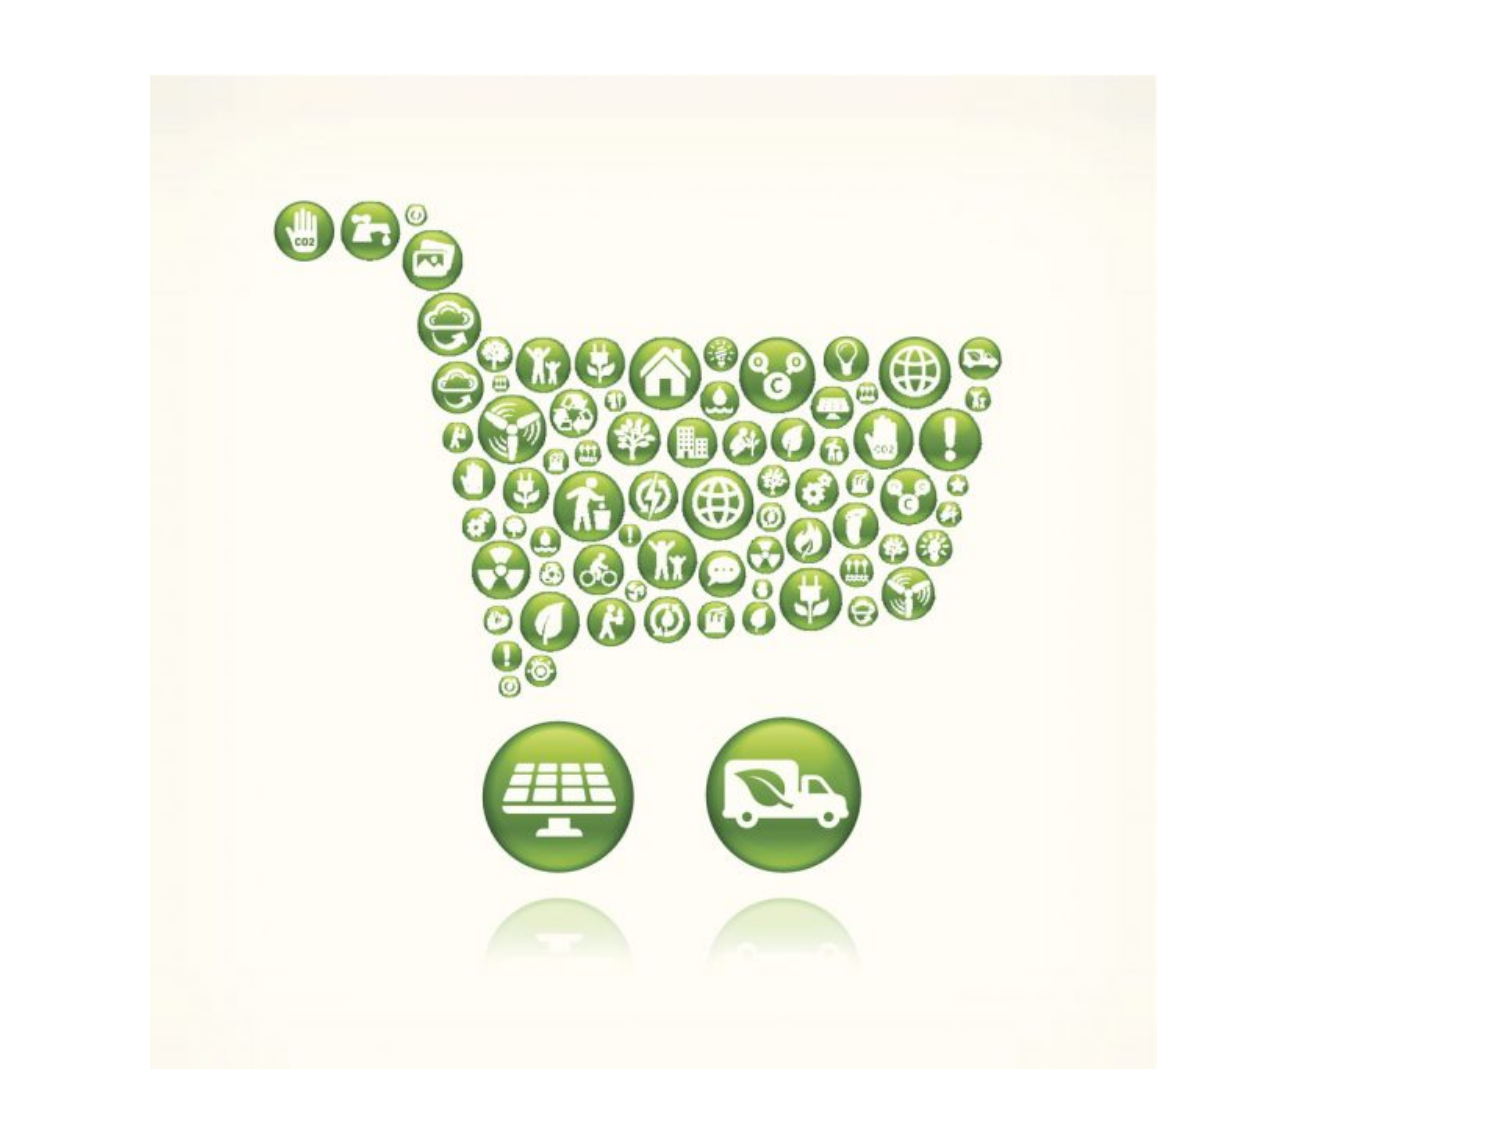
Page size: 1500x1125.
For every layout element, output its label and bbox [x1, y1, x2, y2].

picture [149, 74, 1157, 1069]
